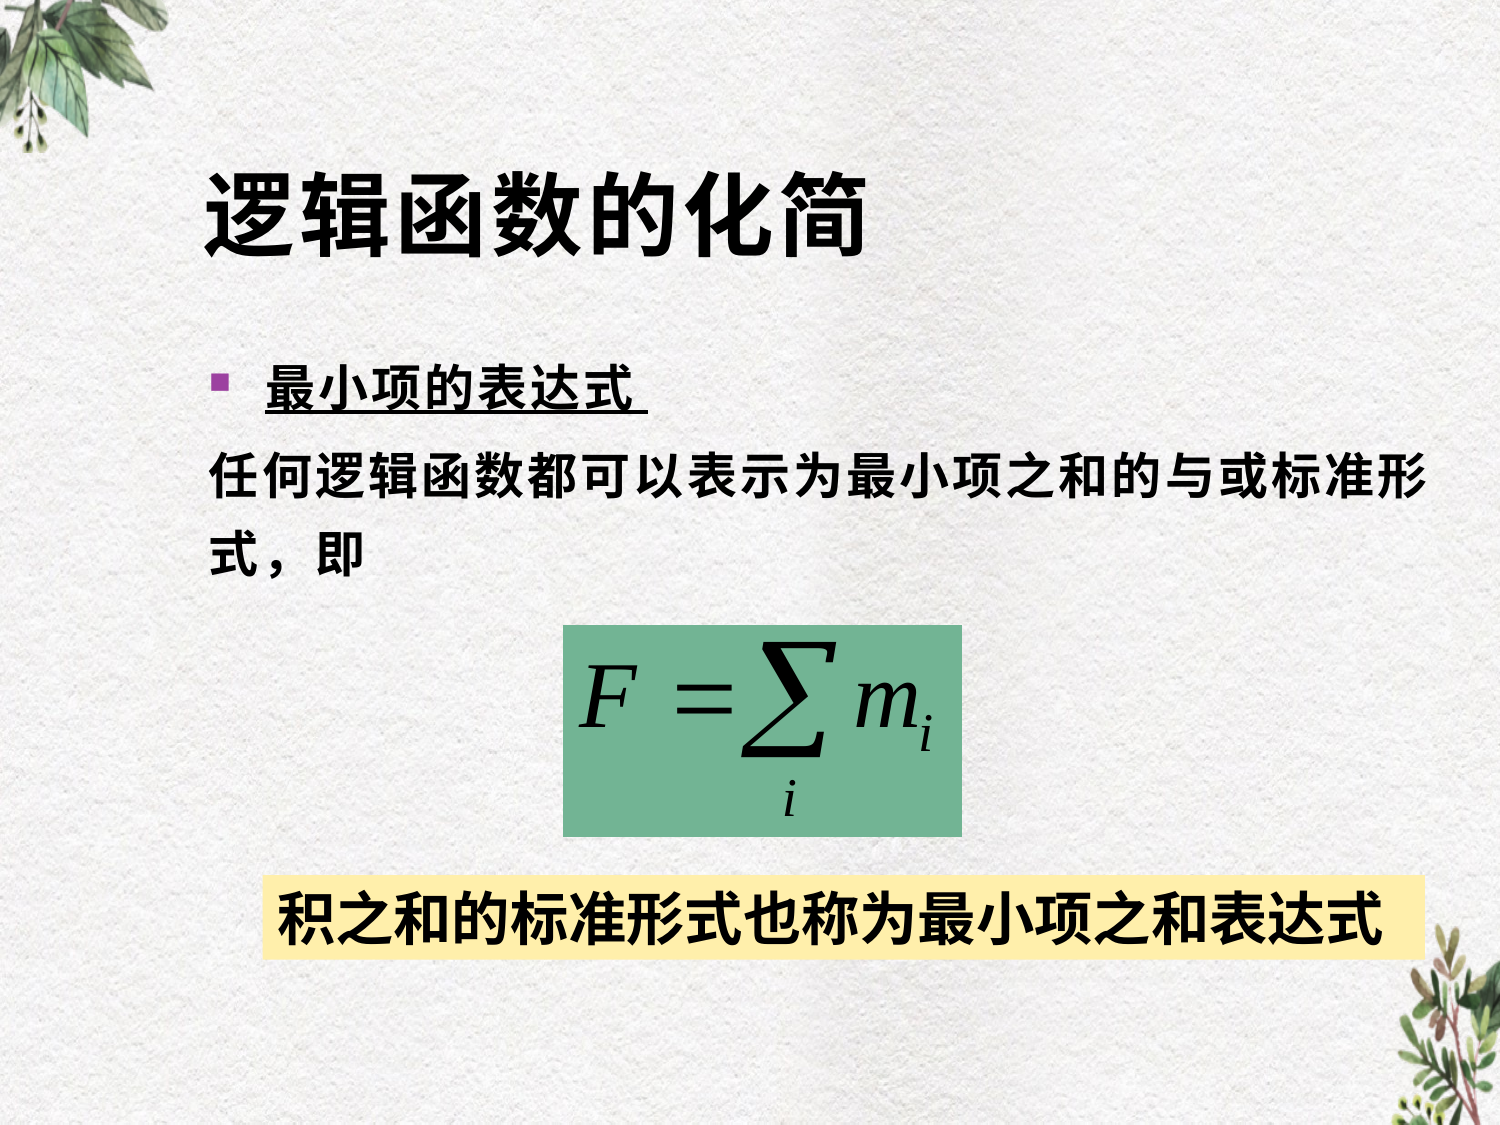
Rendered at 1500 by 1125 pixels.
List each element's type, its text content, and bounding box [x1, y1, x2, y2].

list 最小项的表达式 任何逻辑函数都可以表示为最小项之和的与或标准形式，即 [193, 331, 1469, 1006]
title 逻辑函数的化简 [188, 35, 1468, 275]
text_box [262, 624, 1425, 961]
picture [0, 0, 1500, 1125]
